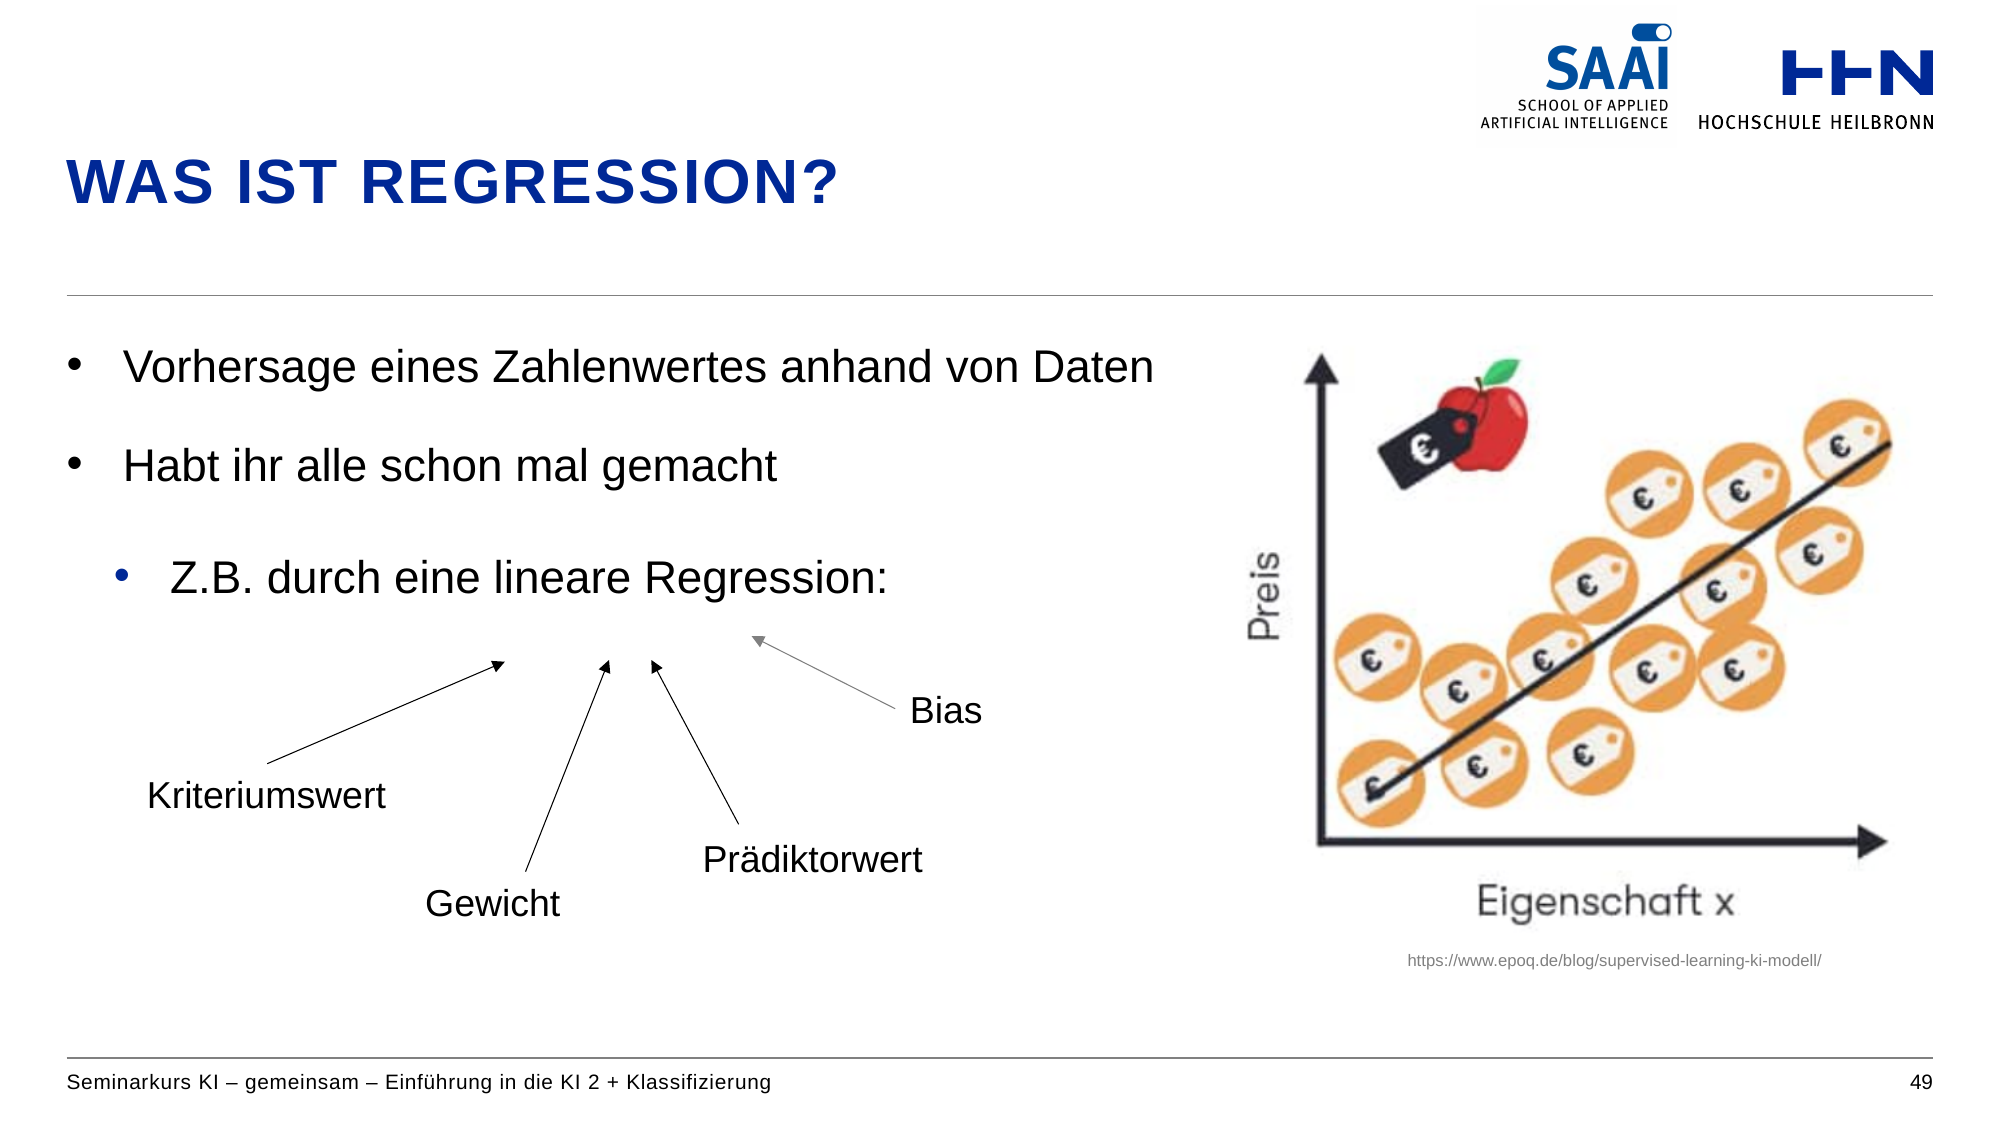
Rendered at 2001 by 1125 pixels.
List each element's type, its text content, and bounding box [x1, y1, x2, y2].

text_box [267, 661, 505, 764]
text_box Gewicht [410, 871, 641, 932]
slide_number 49 [1621, 1068, 1933, 1105]
picture [1476, 5, 1677, 147]
text_box https://www.epoq.de/blog/supervised-learning-ki-modell/ [1392, 943, 1840, 978]
picture [1201, 329, 1933, 943]
title Was ist Regression? [66, 147, 1933, 290]
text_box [751, 636, 896, 710]
footer Seminarkurs KI – gemeinsam – Einführung in die KI 2 + Klassifizierung [66, 1068, 1277, 1105]
text_box Prädiktorwert [687, 827, 971, 888]
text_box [525, 659, 610, 872]
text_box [651, 659, 739, 825]
text_box Bias [895, 678, 1046, 739]
text_box Kriteriumswert [132, 763, 403, 824]
